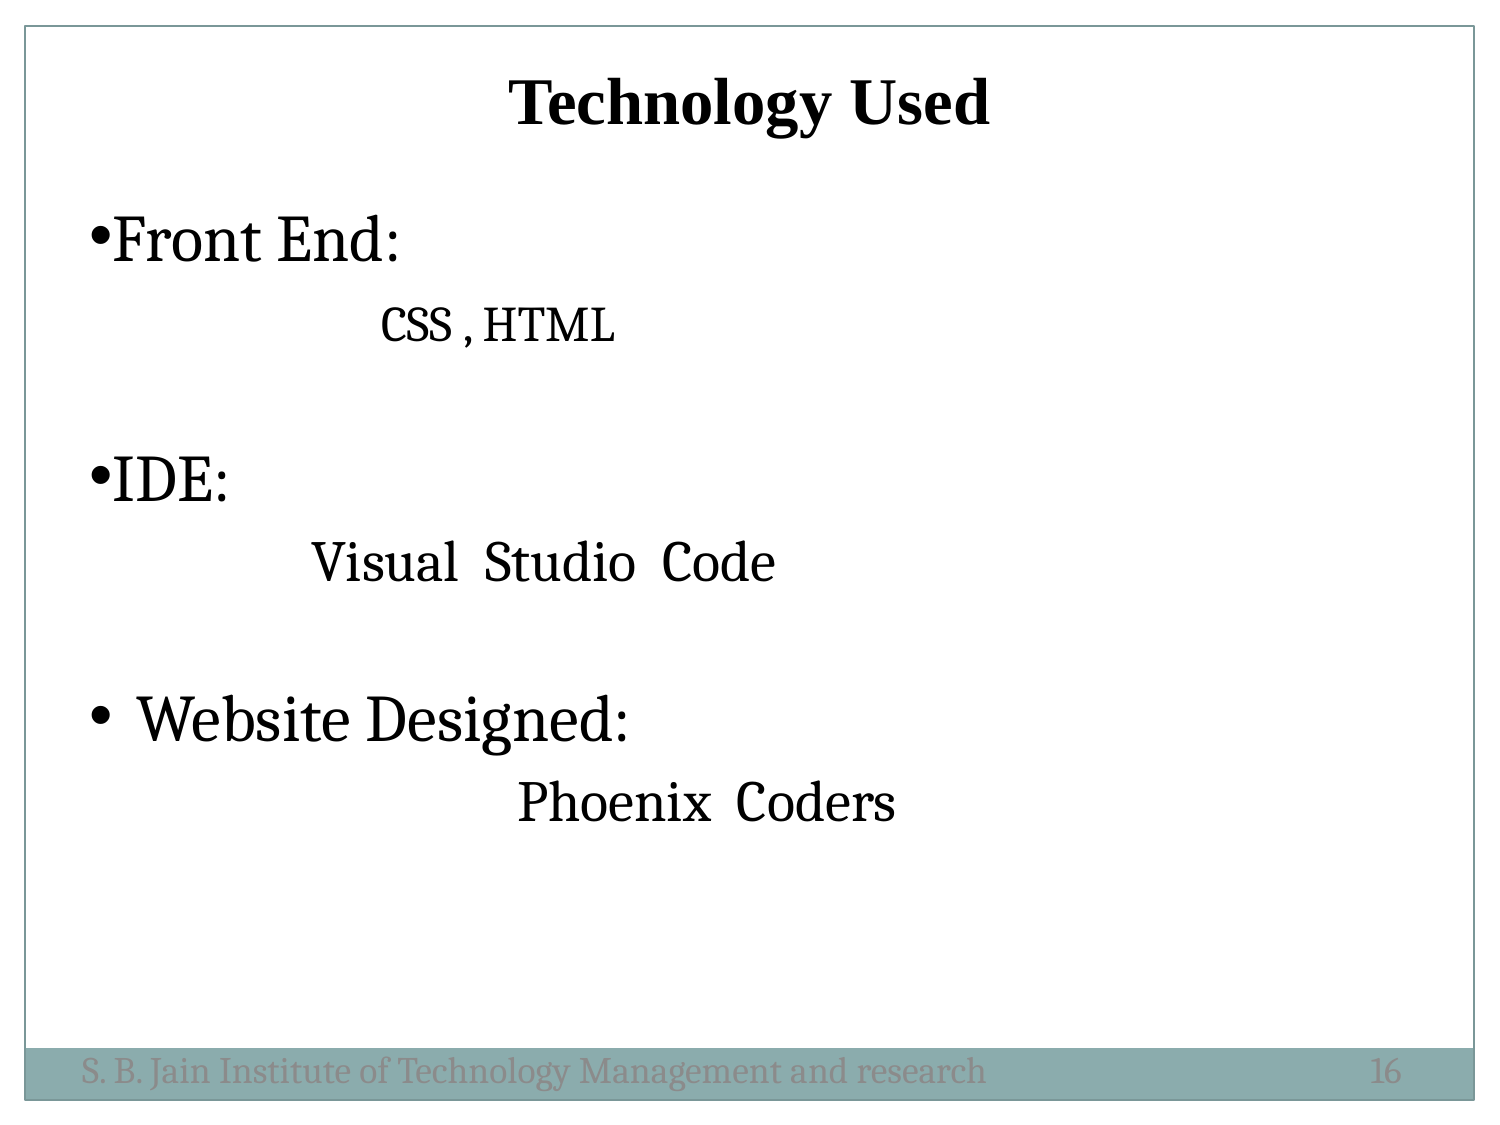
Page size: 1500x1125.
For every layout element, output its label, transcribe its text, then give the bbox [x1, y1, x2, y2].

text_box 16 [1355, 1012, 1452, 1125]
text_box Front End: CSS , HTML IDE: Visual Studio Code Website Designed: Phoenix Coders [75, 187, 1425, 930]
text_box Technology Used [75, 45, 1425, 150]
text_box S. B. Jain Institute of Technology Management and research [67, 1012, 1163, 1125]
